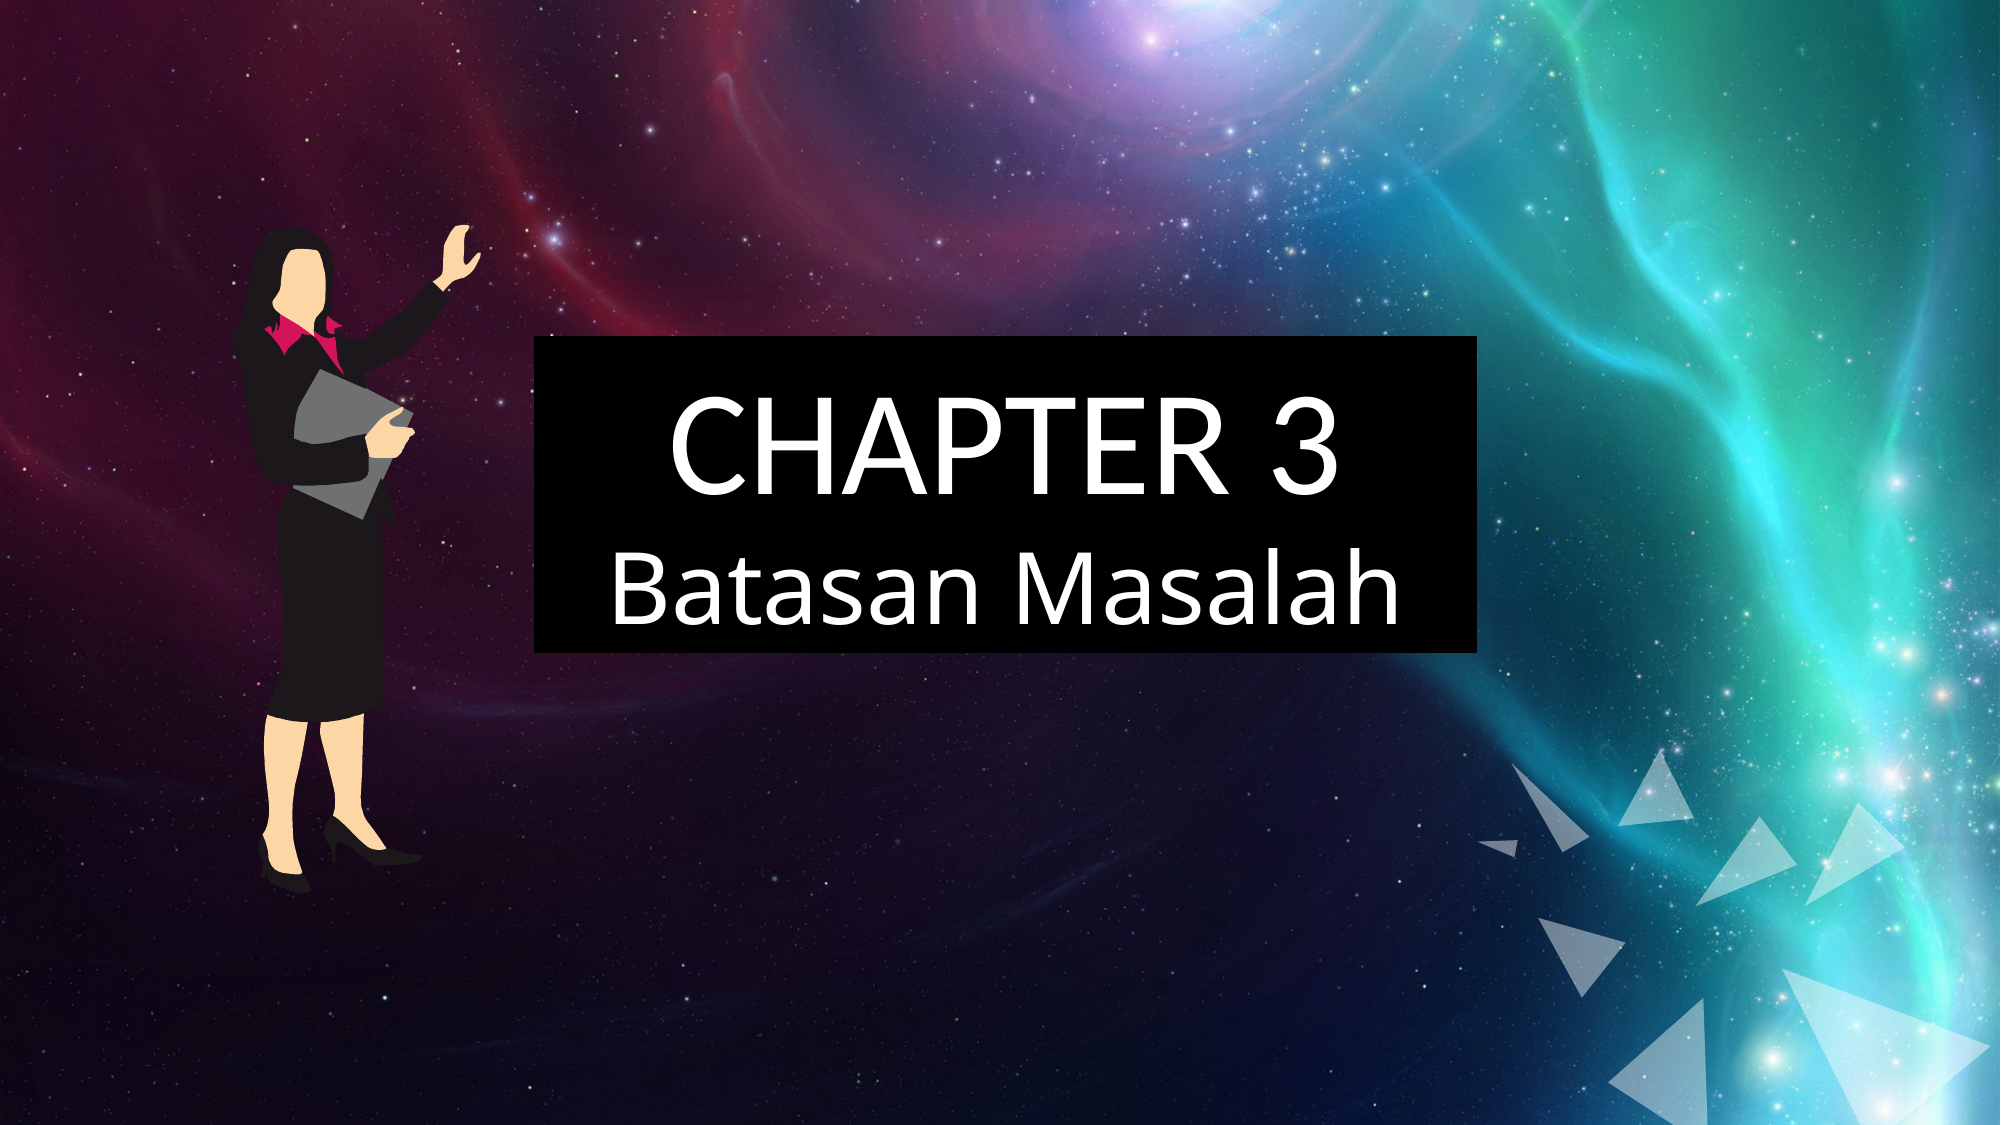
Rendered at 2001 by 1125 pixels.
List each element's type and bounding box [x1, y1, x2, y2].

text_box [1476, 748, 1948, 1125]
picture [0, 0, 2000, 1125]
text_box [231, 224, 481, 894]
